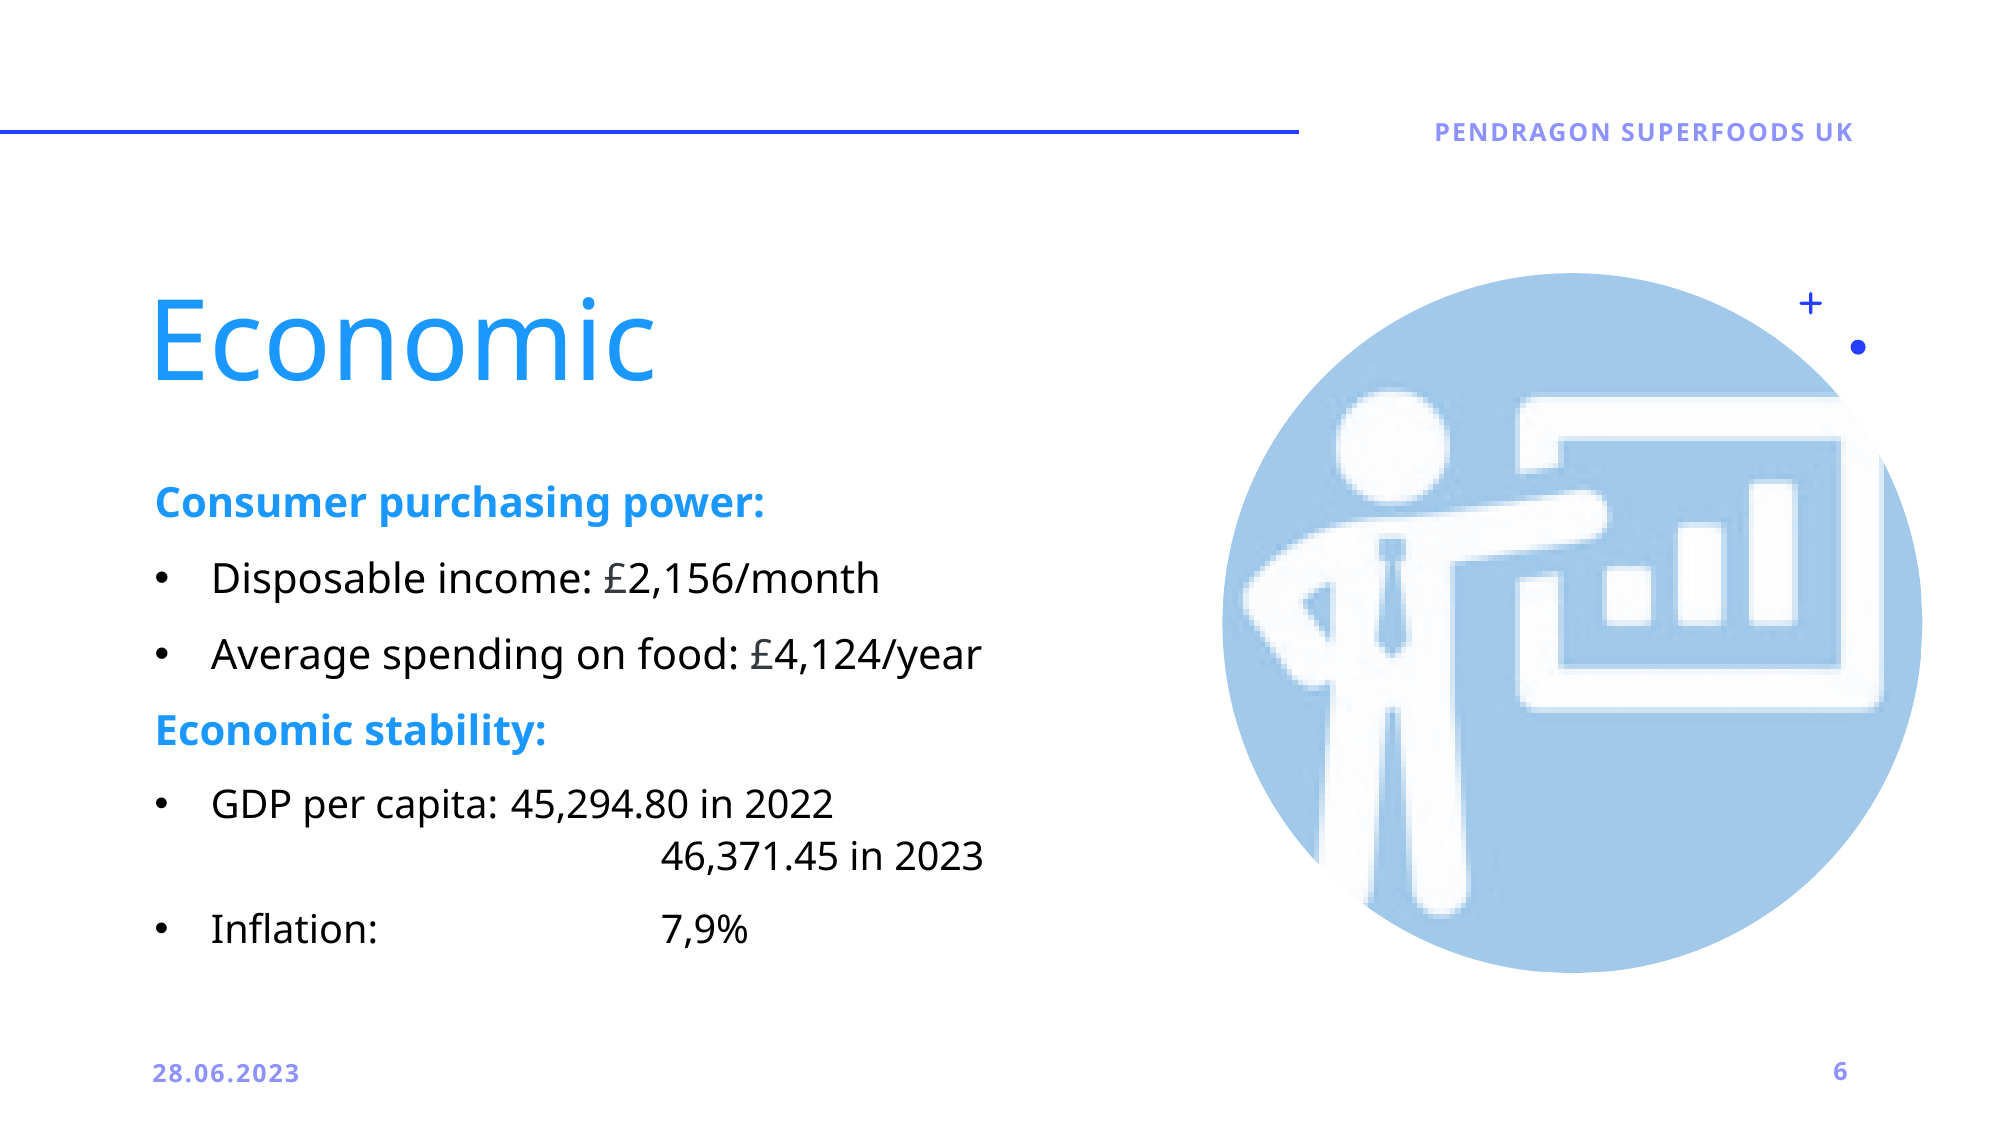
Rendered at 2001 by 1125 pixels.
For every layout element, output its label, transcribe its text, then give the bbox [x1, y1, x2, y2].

title Economic [131, 218, 1148, 413]
picture [1222, 273, 1923, 974]
list Consumer purchasing power: Disposable income: £2,156/month Average spending on food: £4,124/year Economic stability: GDP per capita: 45,294.80 in 2022 46,371.45 in 2023 Inflation: 7,9% [139, 463, 1155, 1013]
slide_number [137, 1042, 588, 1103]
slide_number 6 [1412, 1042, 1863, 1103]
footer PENDRAGON SUPERFOODS UK [1306, 101, 1982, 162]
